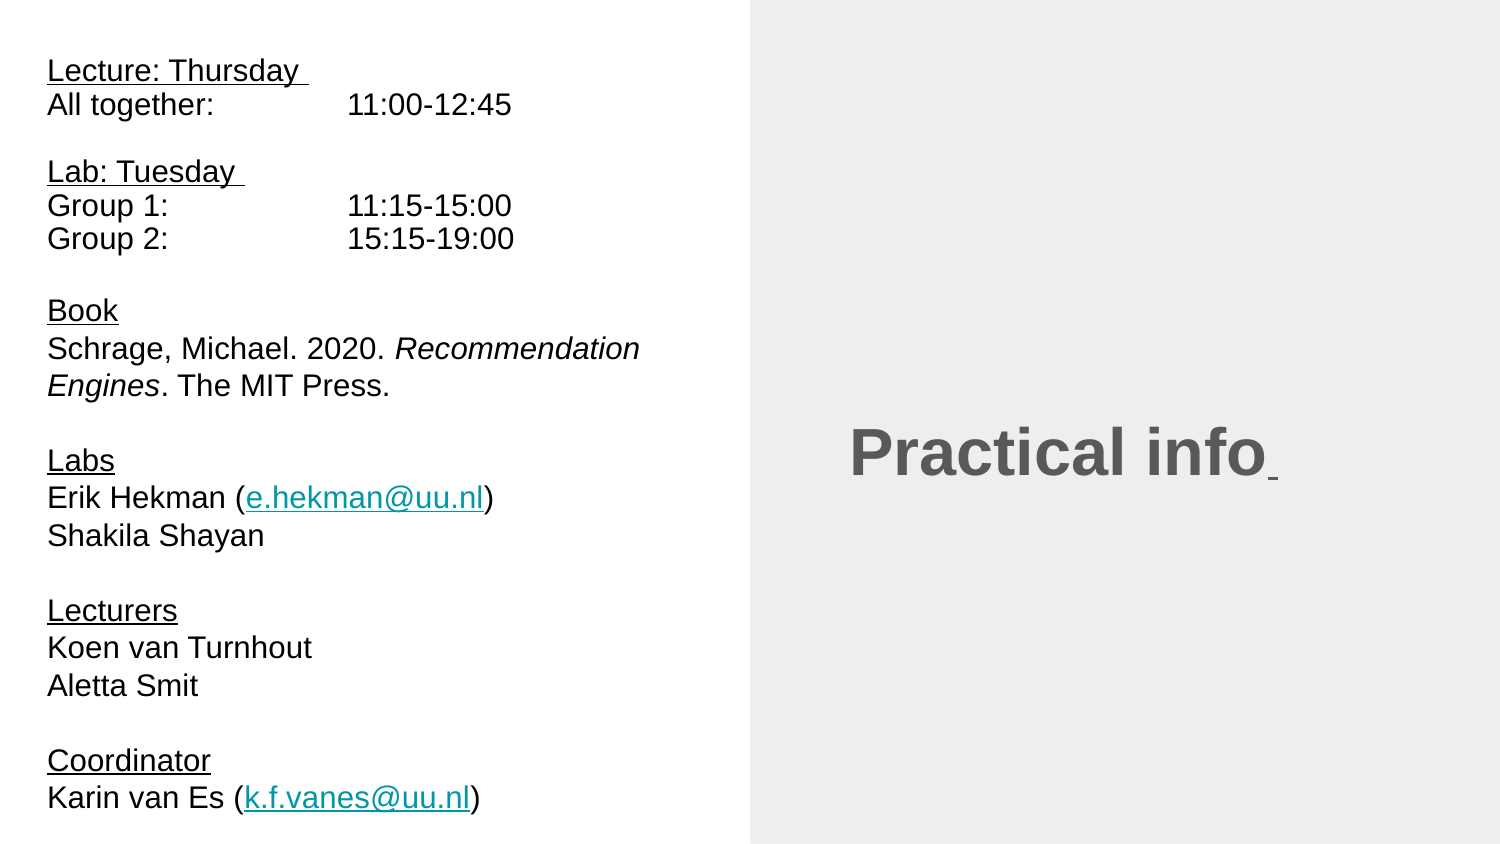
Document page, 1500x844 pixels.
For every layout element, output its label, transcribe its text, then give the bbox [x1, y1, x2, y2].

list Practical info [815, 207, 1445, 814]
text_box Lecture: Thursday All together: 11:00-12:45 Lab: Tuesday Group 1: 11:15-15:00 Group 2: 15:15-19:00 Book Schrage, Michael. 2020. Recommendation Engines. The MIT Press. Labs Erik Hekman (e.hekman@uu.nl) Shakila Shayan Lecturers Koen van Turnhout Aletta Smit Coordinator Karin van Es (k.f.vanes@uu.nl) [32, 47, 707, 844]
